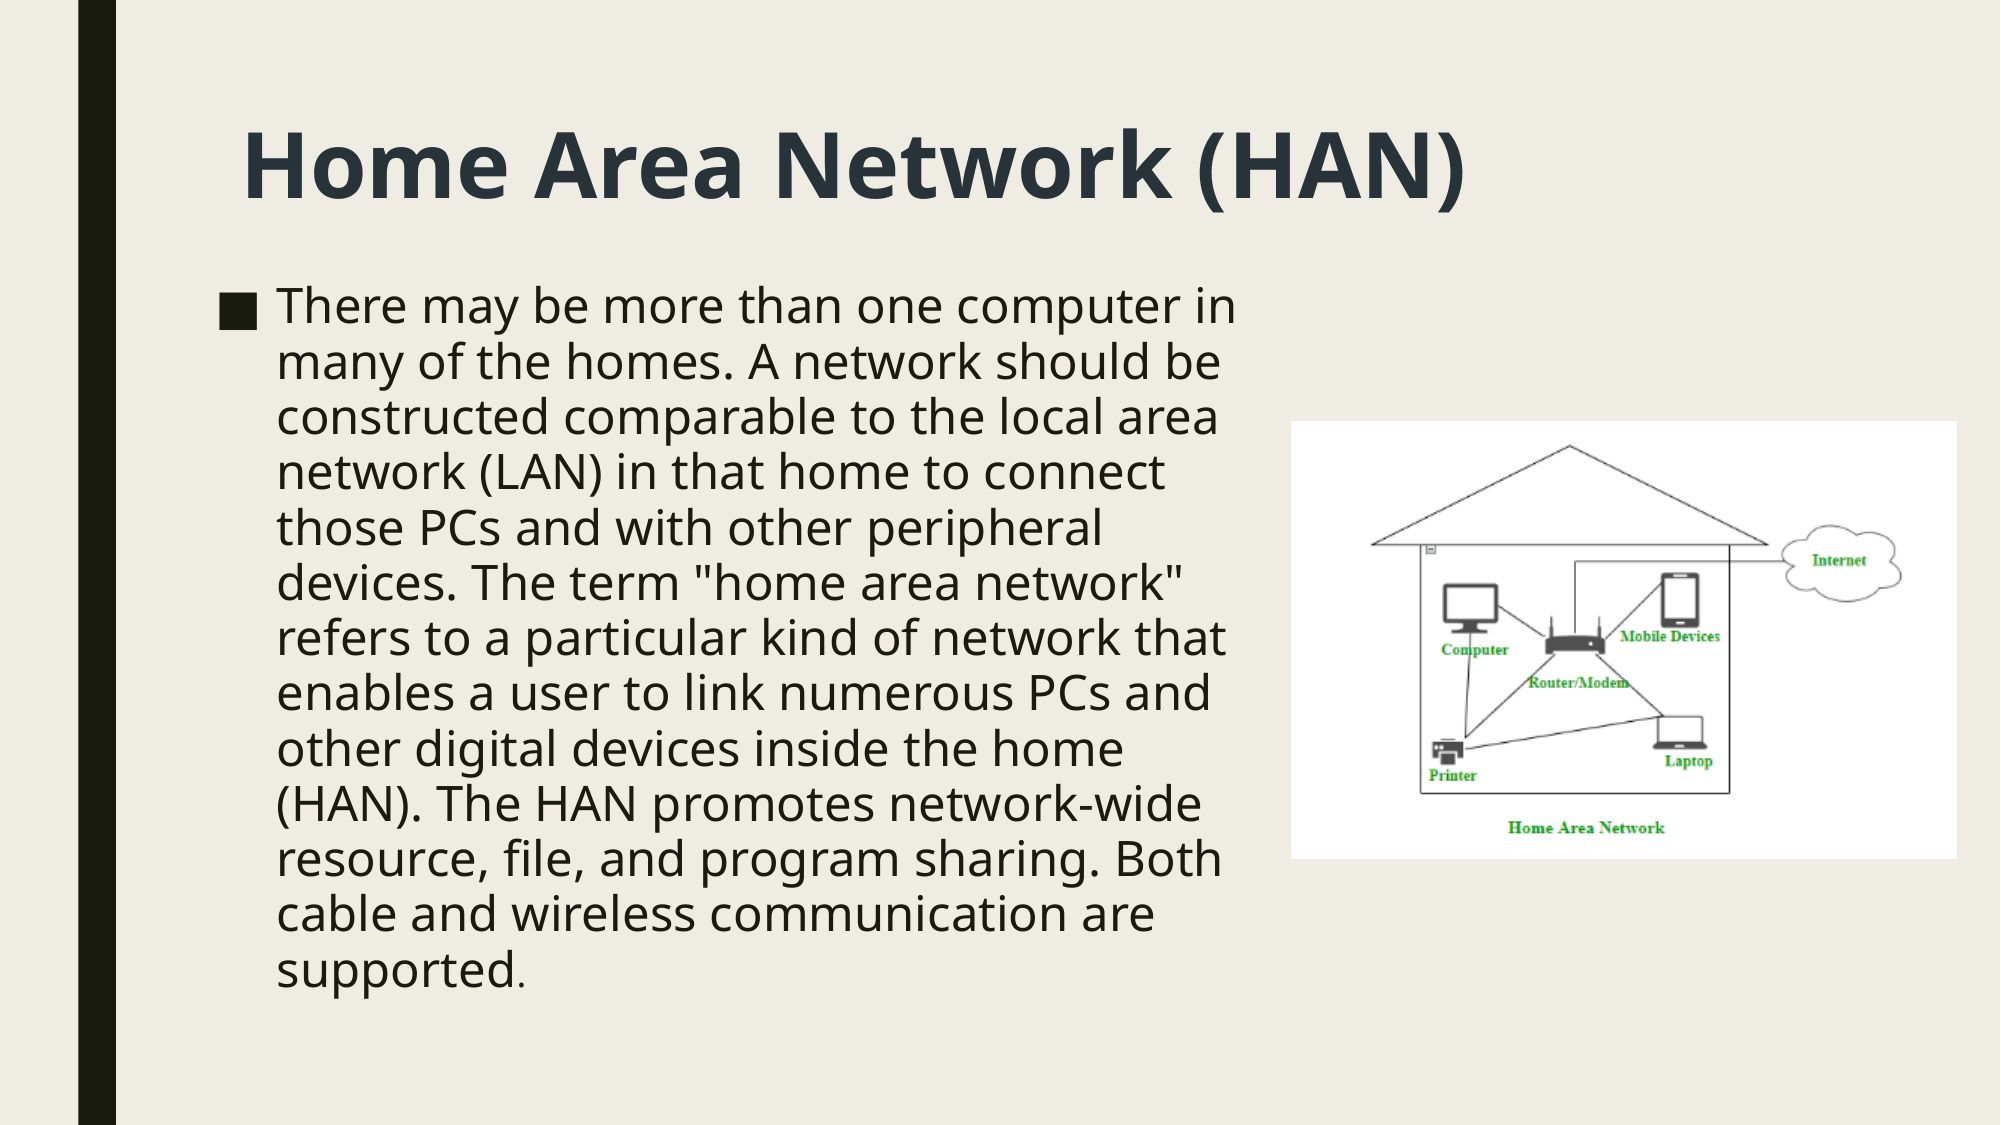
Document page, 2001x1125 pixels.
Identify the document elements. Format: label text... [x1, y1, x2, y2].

list There may be more than one computer in many of the homes. A network should be constructed comparable to the local area network (LAN) in that home to connect those PCs and with other peripheral devices. The term "home area network" refers to a particular kind of network that enables a user to link numerous PCs and other digital devices inside the home (HAN). The HAN promotes network-wide resource, file, and program sharing. Both cable and wireless communication are supported. [200, 272, 1278, 1009]
picture [1291, 421, 1957, 859]
title Home Area Network (HAN) [225, 112, 1800, 357]
